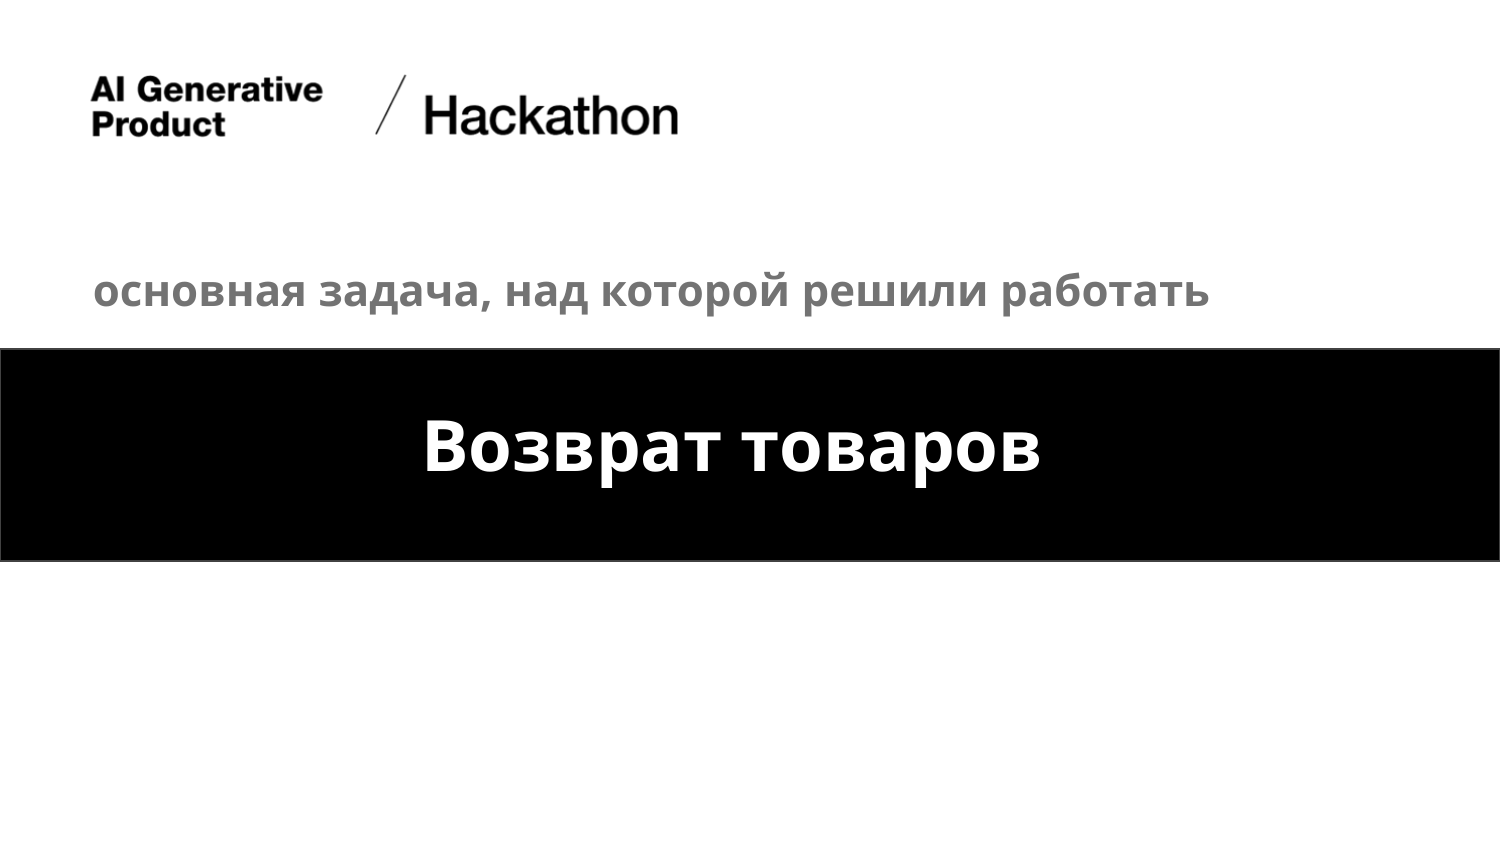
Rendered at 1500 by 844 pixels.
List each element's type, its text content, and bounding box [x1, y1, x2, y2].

picture [36, 74, 681, 141]
text_box [0, 349, 1500, 562]
title основная задача, над которой решили работать Возврат товаров [77, 194, 1406, 501]
